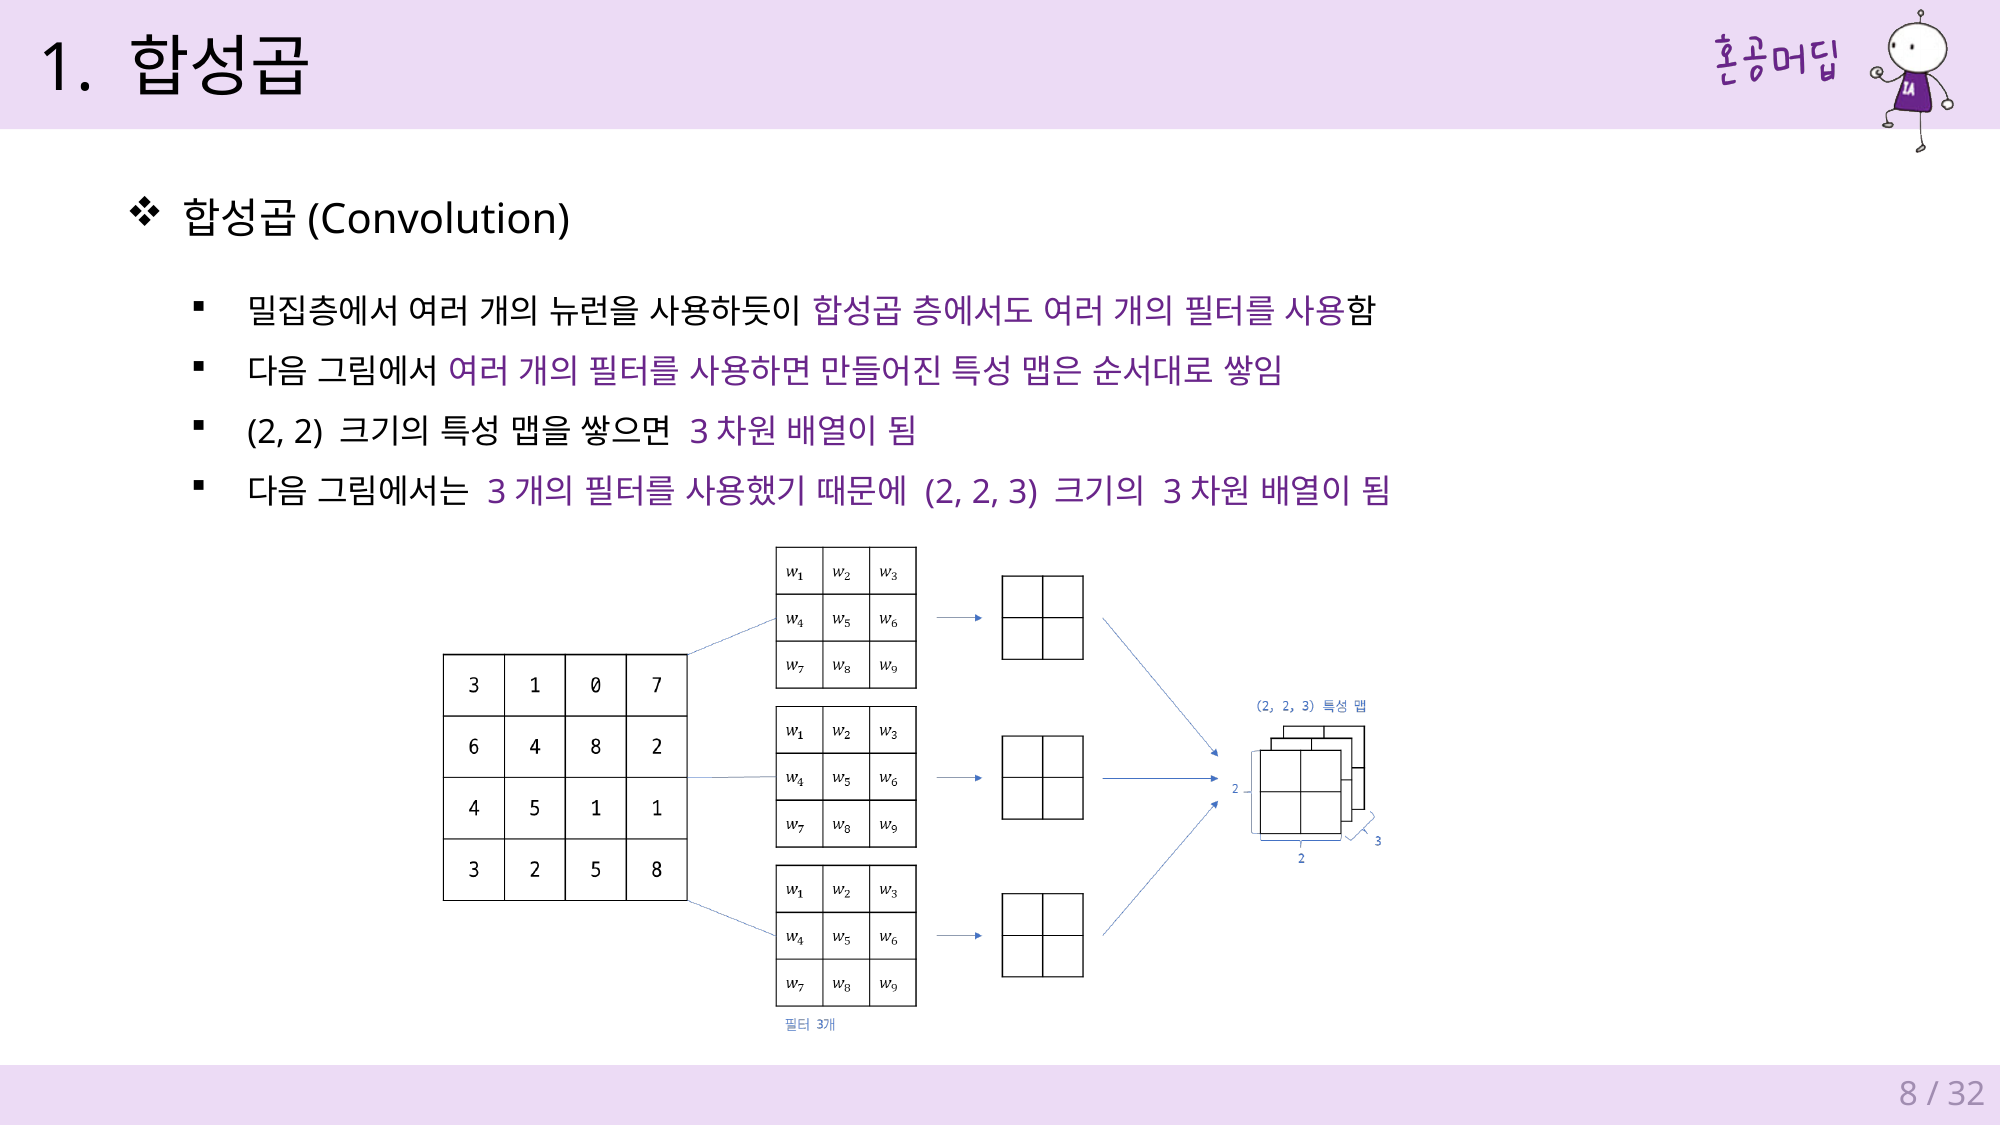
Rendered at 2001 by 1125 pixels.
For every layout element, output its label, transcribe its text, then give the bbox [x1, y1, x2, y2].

slide_number 8 / 32 [1550, 1065, 2000, 1125]
picture [1710, 0, 1841, 130]
picture [442, 546, 1390, 1040]
text_box 1. 합성곱 [23, 16, 328, 112]
picture [1868, 7, 1956, 155]
text_box 합성곱(Convolution) [111, 159, 585, 250]
text_box 밀집층에서 여러 개의 뉴런을 사용하듯이 합성곱 층에서도 여러 개의 필터를 사용함 다음 그림에서 여러 개의 필터를 사용하면 만들어진 특성 맵은 순서대로 쌓임 (2, 2) 크기의 특성 맵을 쌓으면 3차원 배열이 됨 다음 그림에서는 3개의 필터를 사용했기 때문에 (2, 2, 3) 크기의 3차원 배열이 됨 [176, 263, 1407, 518]
